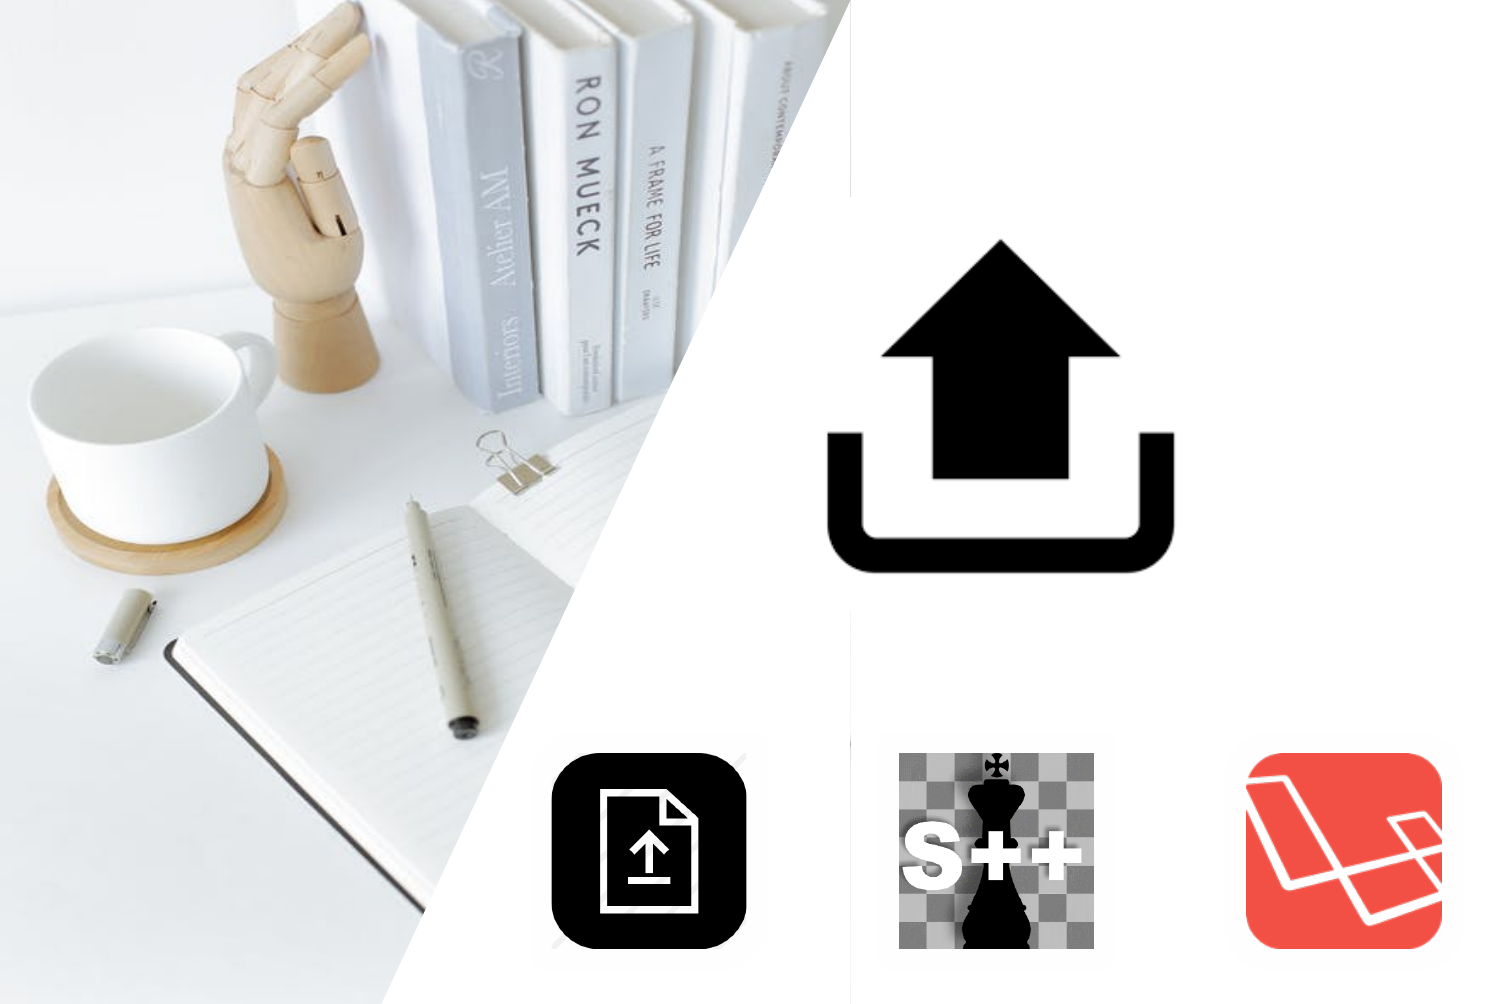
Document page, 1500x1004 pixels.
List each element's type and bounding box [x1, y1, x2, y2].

picture [1246, 753, 1442, 949]
picture [0, 0, 1212, 1004]
picture [899, 753, 1094, 949]
